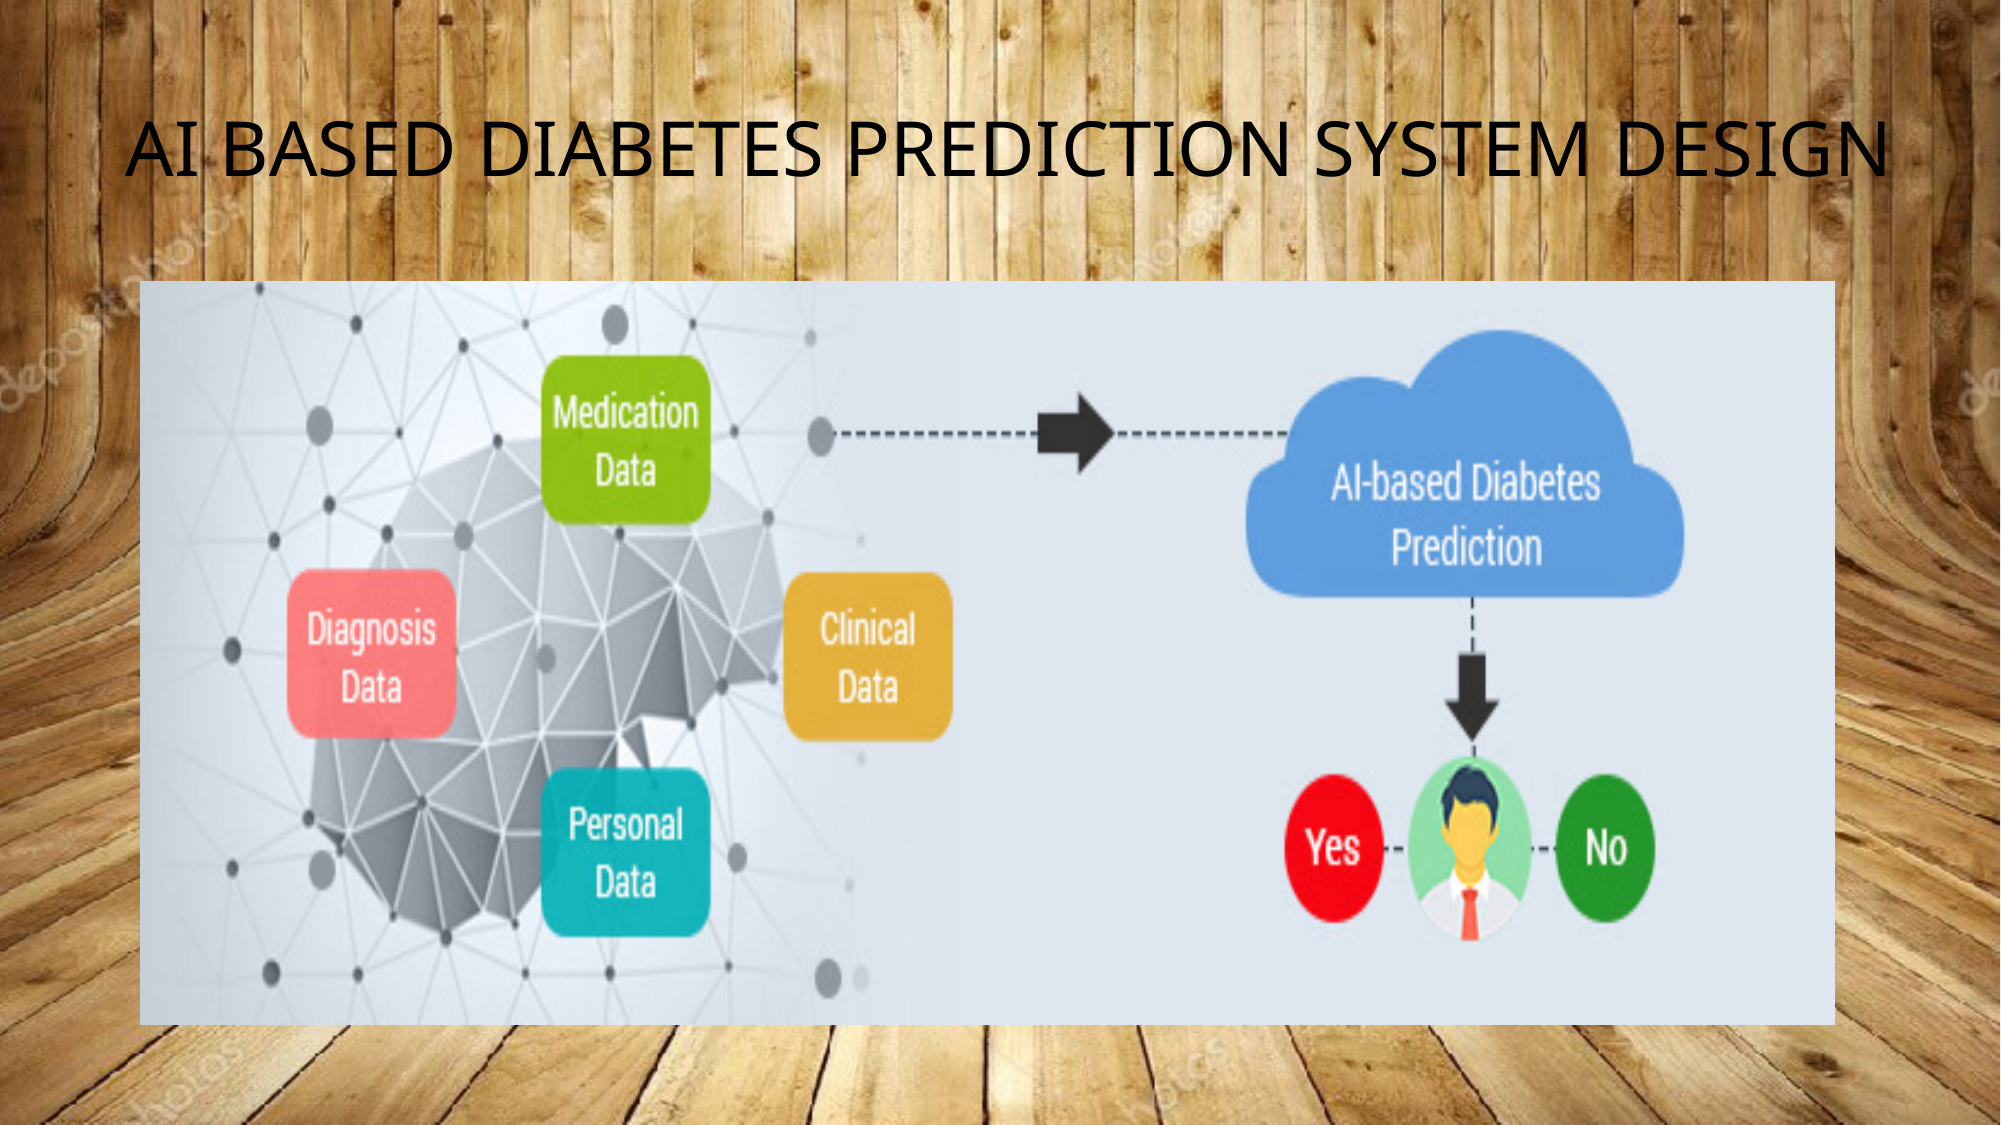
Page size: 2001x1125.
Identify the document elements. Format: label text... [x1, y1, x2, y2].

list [140, 281, 1835, 1026]
title AI BASED DIABETES PREDICTION SYSTEM DESIGN [109, 51, 1910, 240]
picture [0, 0, 2001, 1125]
